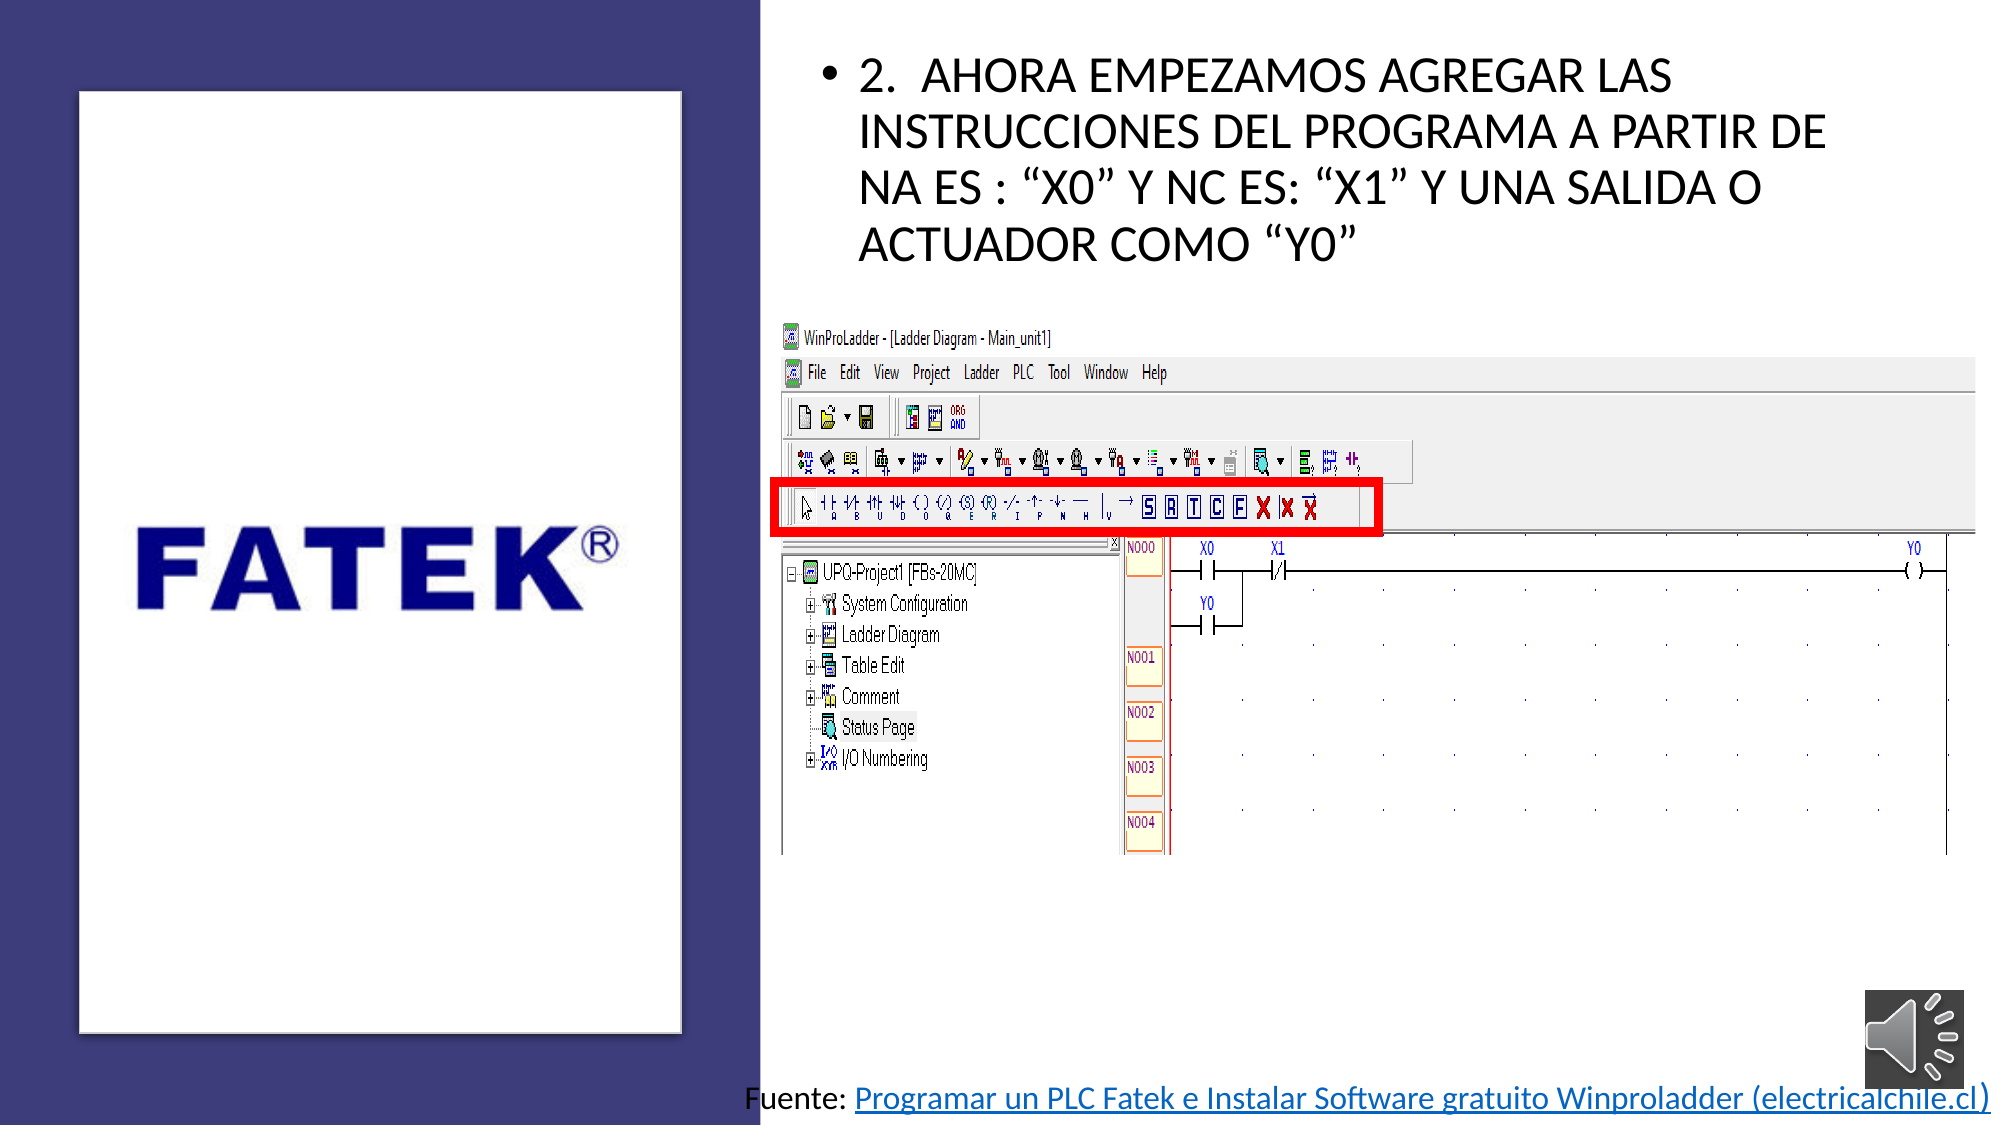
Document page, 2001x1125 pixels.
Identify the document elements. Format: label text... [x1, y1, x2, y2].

list 2. AHORA EMPEZAMOS AGREGAR LAS INSTRUCCIONES DEL PROGRAMA A PARTIR DE NA ES : “X0” Y NC ES: “X1” Y UNA SALIDA O ACTUADOR COMO “Y0” [805, 39, 1887, 318]
picture [781, 318, 1976, 855]
text_box [78, 91, 682, 1034]
picture [1864, 989, 1965, 1090]
text_box [0, 0, 761, 1125]
picture [124, 409, 636, 716]
text_box [773, 481, 781, 533]
text_box Fuente: Programar un PLC Fatek e Instalar Software gratuito Winproladder (electricalchile.cl) [729, 1064, 2000, 1125]
